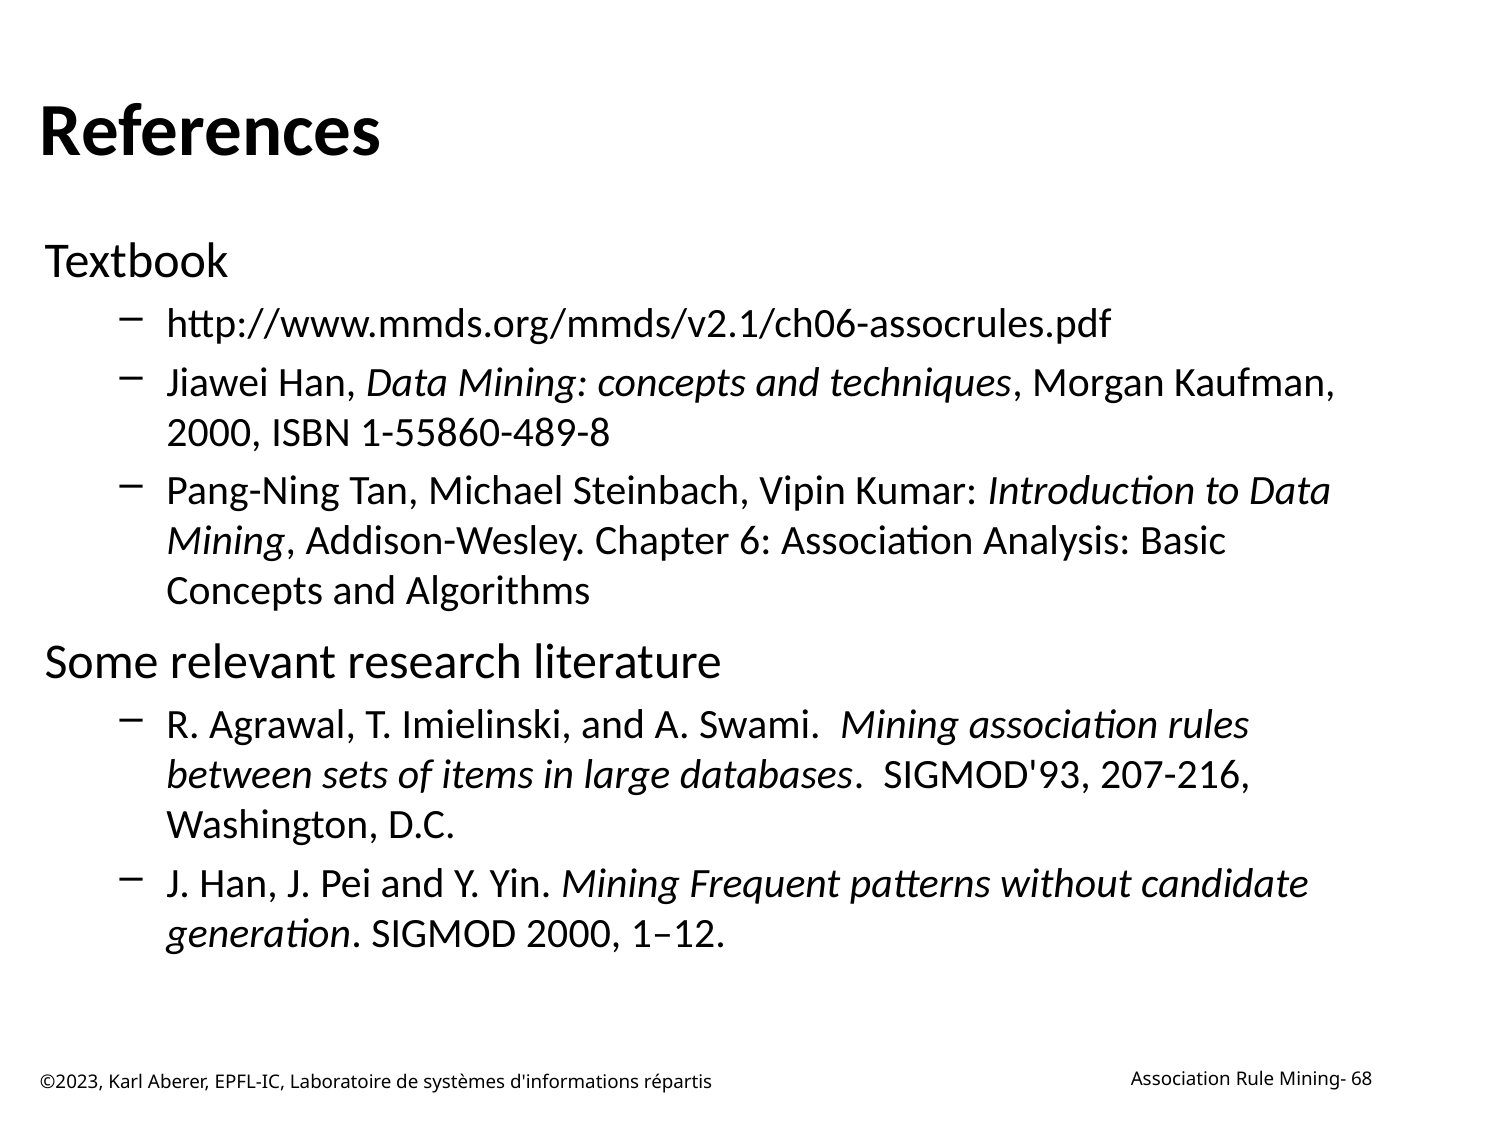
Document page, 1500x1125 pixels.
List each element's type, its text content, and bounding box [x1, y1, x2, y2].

title References [24, 49, 1388, 201]
list Textbook http://www.mmds.org/mmds/v2.1/ch06-assocrules.pdf Jiawei Han, Data Mining: concepts and techniques, Morgan Kaufman, 2000, ISBN 1-55860-489-8 Pang-Ning Tan, Michael Steinbach, Vipin Kumar: Introduction to Data Mining, Addison-Wesley. Chapter 6: Association Analysis: Basic Concepts and Algorithms Some relevant research literature R. Agrawal, T. Imielinski, and A. Swami. Mining association rules between sets of items in large databases. SIGMOD'93, 207-216, Washington, D.C. J. Han, J. Pei and Y. Yin. Mining Frequent patterns without candidate generation. SIGMOD 2000, 1–12. [29, 219, 1393, 1046]
footer ©2023, Karl Aberer, EPFL-IC, Laboratoire de systèmes d'informations répartis [24, 1062, 988, 1101]
